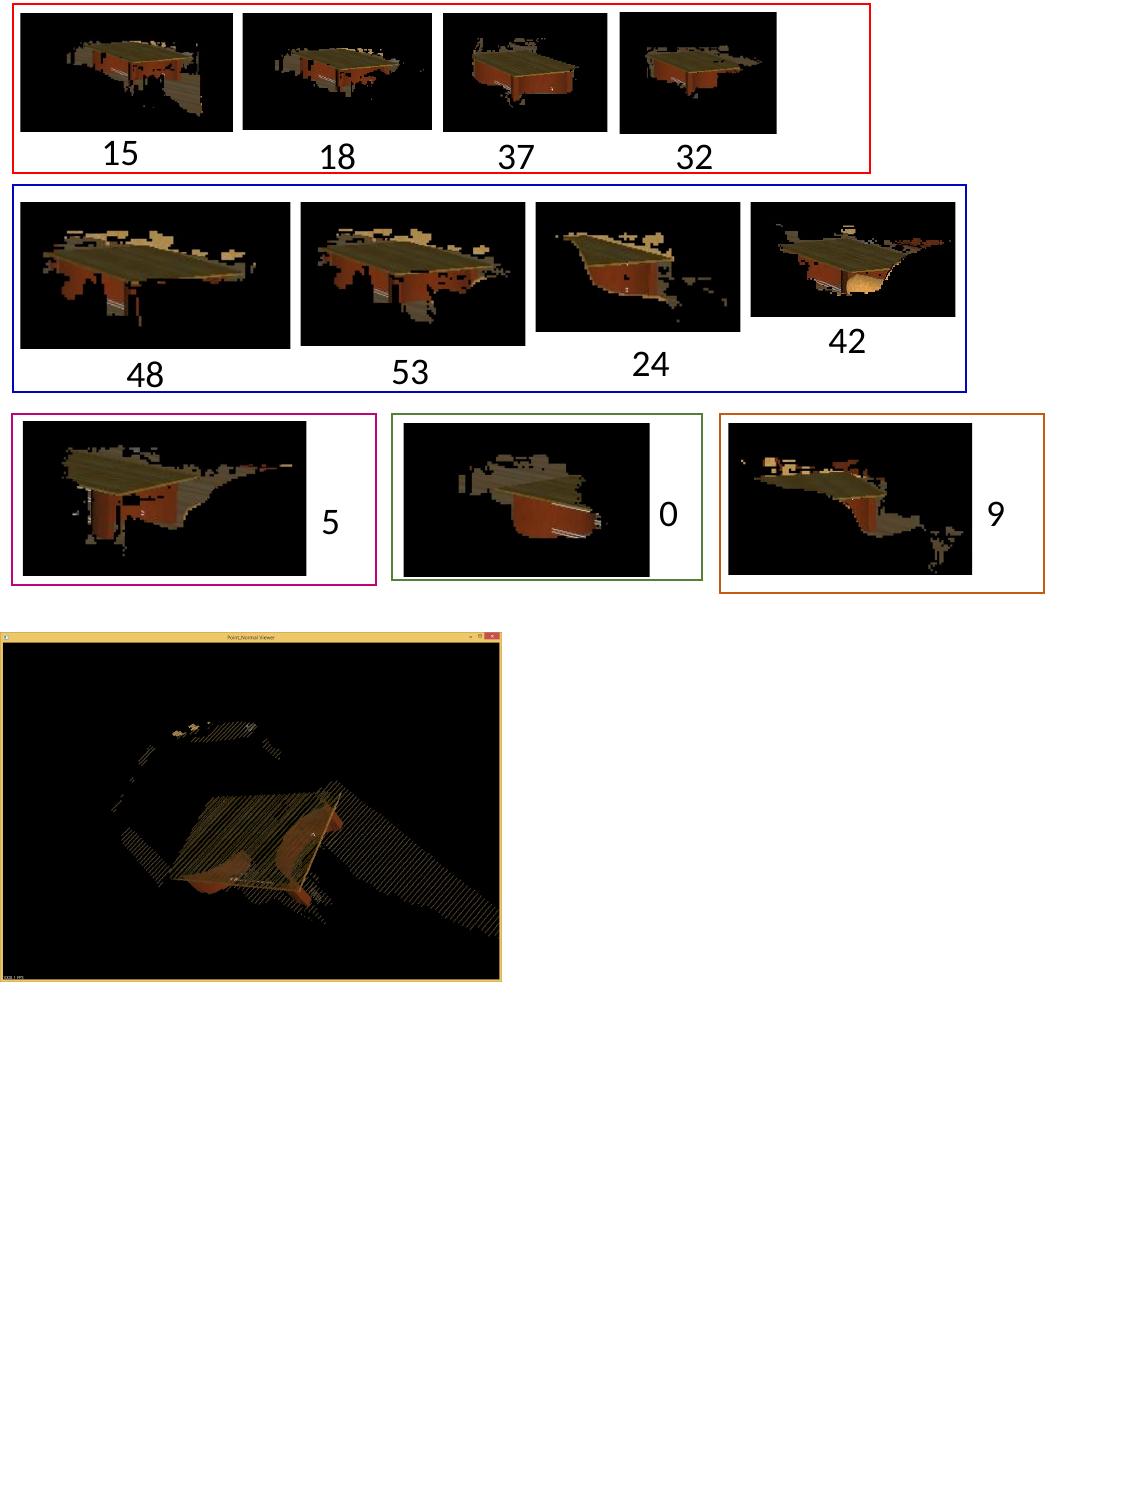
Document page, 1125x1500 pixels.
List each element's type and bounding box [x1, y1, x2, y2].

text_box [443, 13, 608, 186]
text_box [242, 13, 432, 186]
text_box [11, 413, 377, 586]
text_box [300, 202, 526, 401]
text_box [750, 202, 956, 369]
text_box [12, 184, 967, 393]
text_box [20, 202, 291, 403]
text_box [720, 413, 1075, 593]
text_box [535, 202, 741, 392]
text_box [20, 13, 233, 182]
text_box [22, 421, 366, 576]
picture [0, 632, 502, 982]
text_box [392, 413, 717, 581]
text_box [12, 3, 871, 174]
text_box [619, 12, 777, 186]
